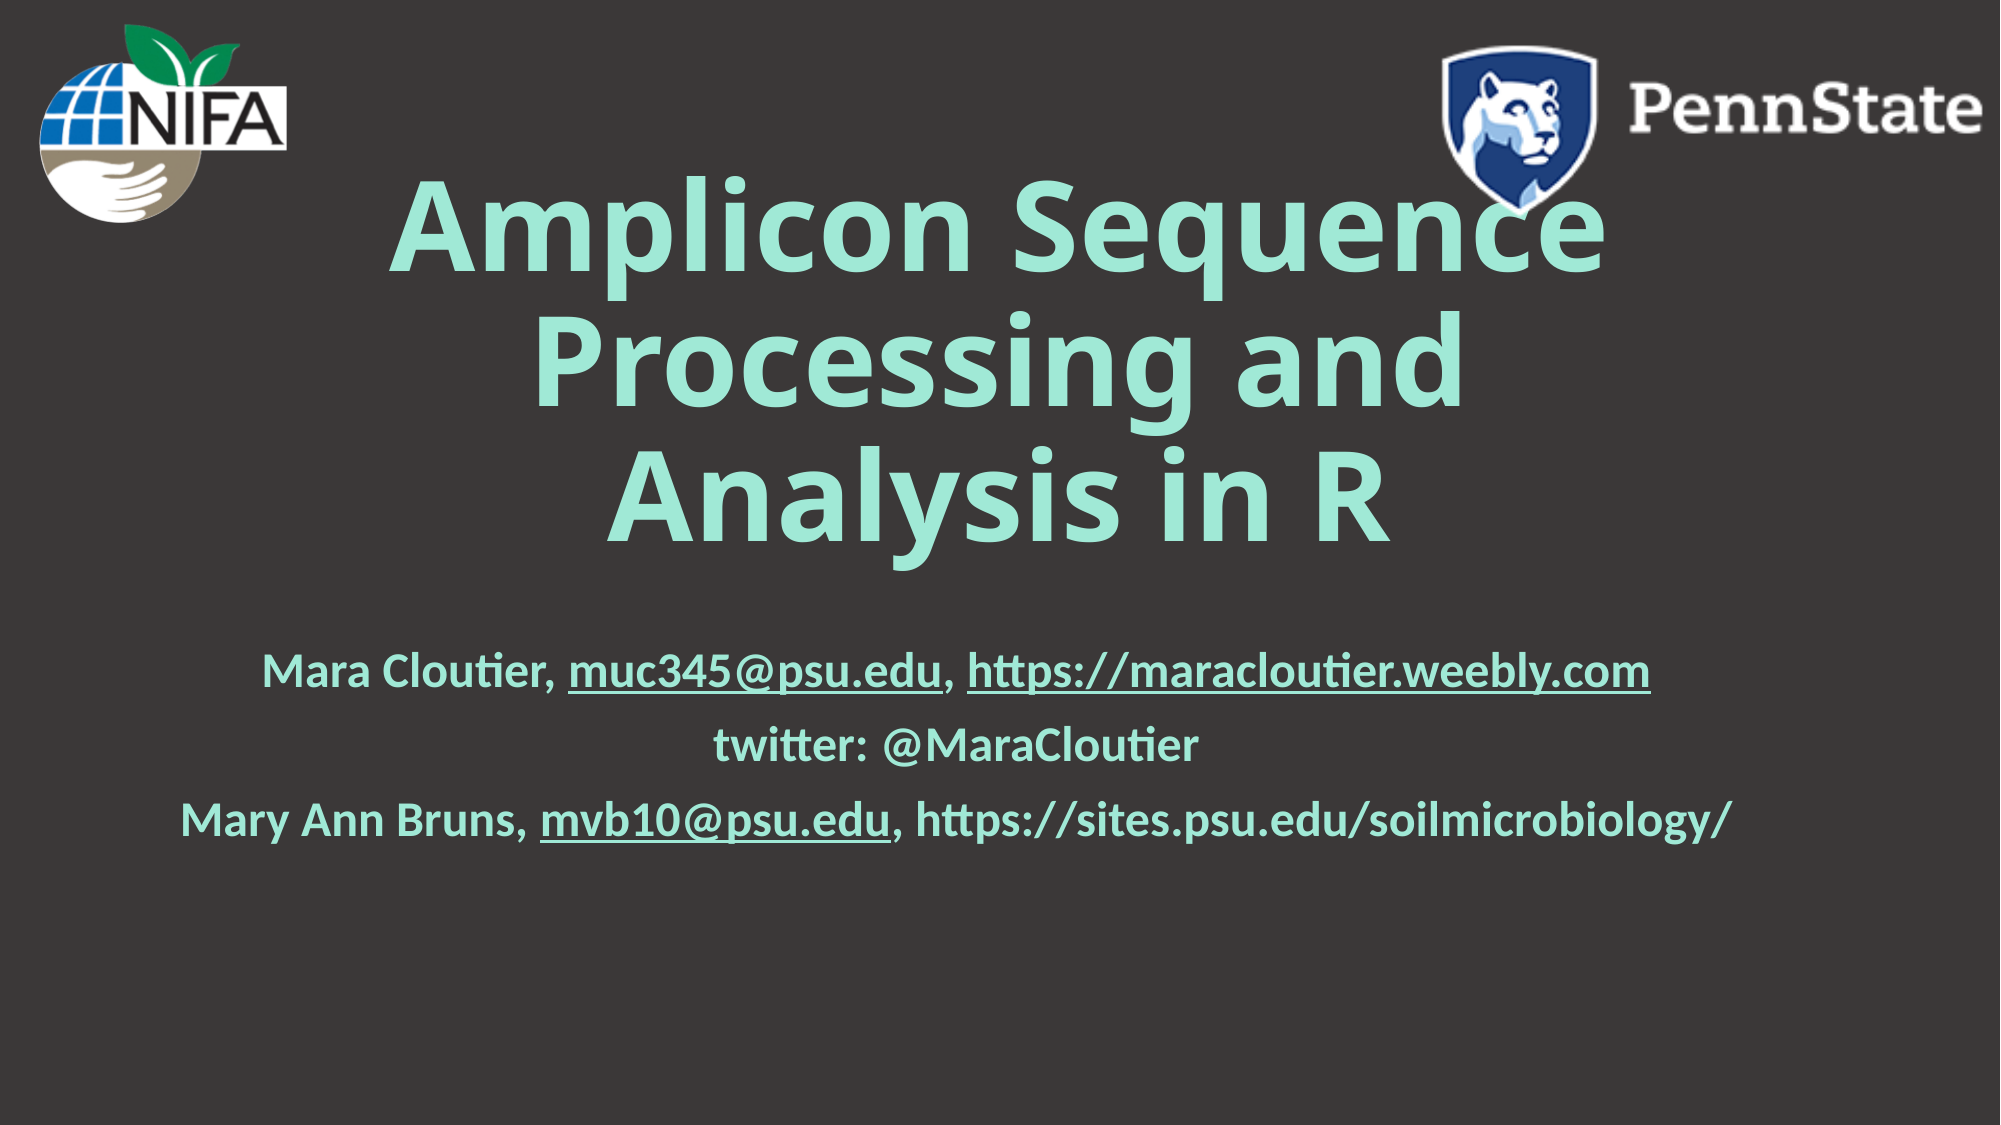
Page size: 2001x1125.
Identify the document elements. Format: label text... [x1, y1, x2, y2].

picture [39, 23, 287, 224]
picture [1426, 0, 2000, 257]
subtitle Mara Cloutier, muc345@psu.edu, https://maracloutier.weebly.com twitter: @MaraCloutier Mary Ann Bruns, mvb10@psu.edu, https://sites.psu.edu/soilmicrobiology/ [163, 636, 1750, 908]
title Amplicon Sequence Processing and Analysis in R [249, 184, 1750, 576]
